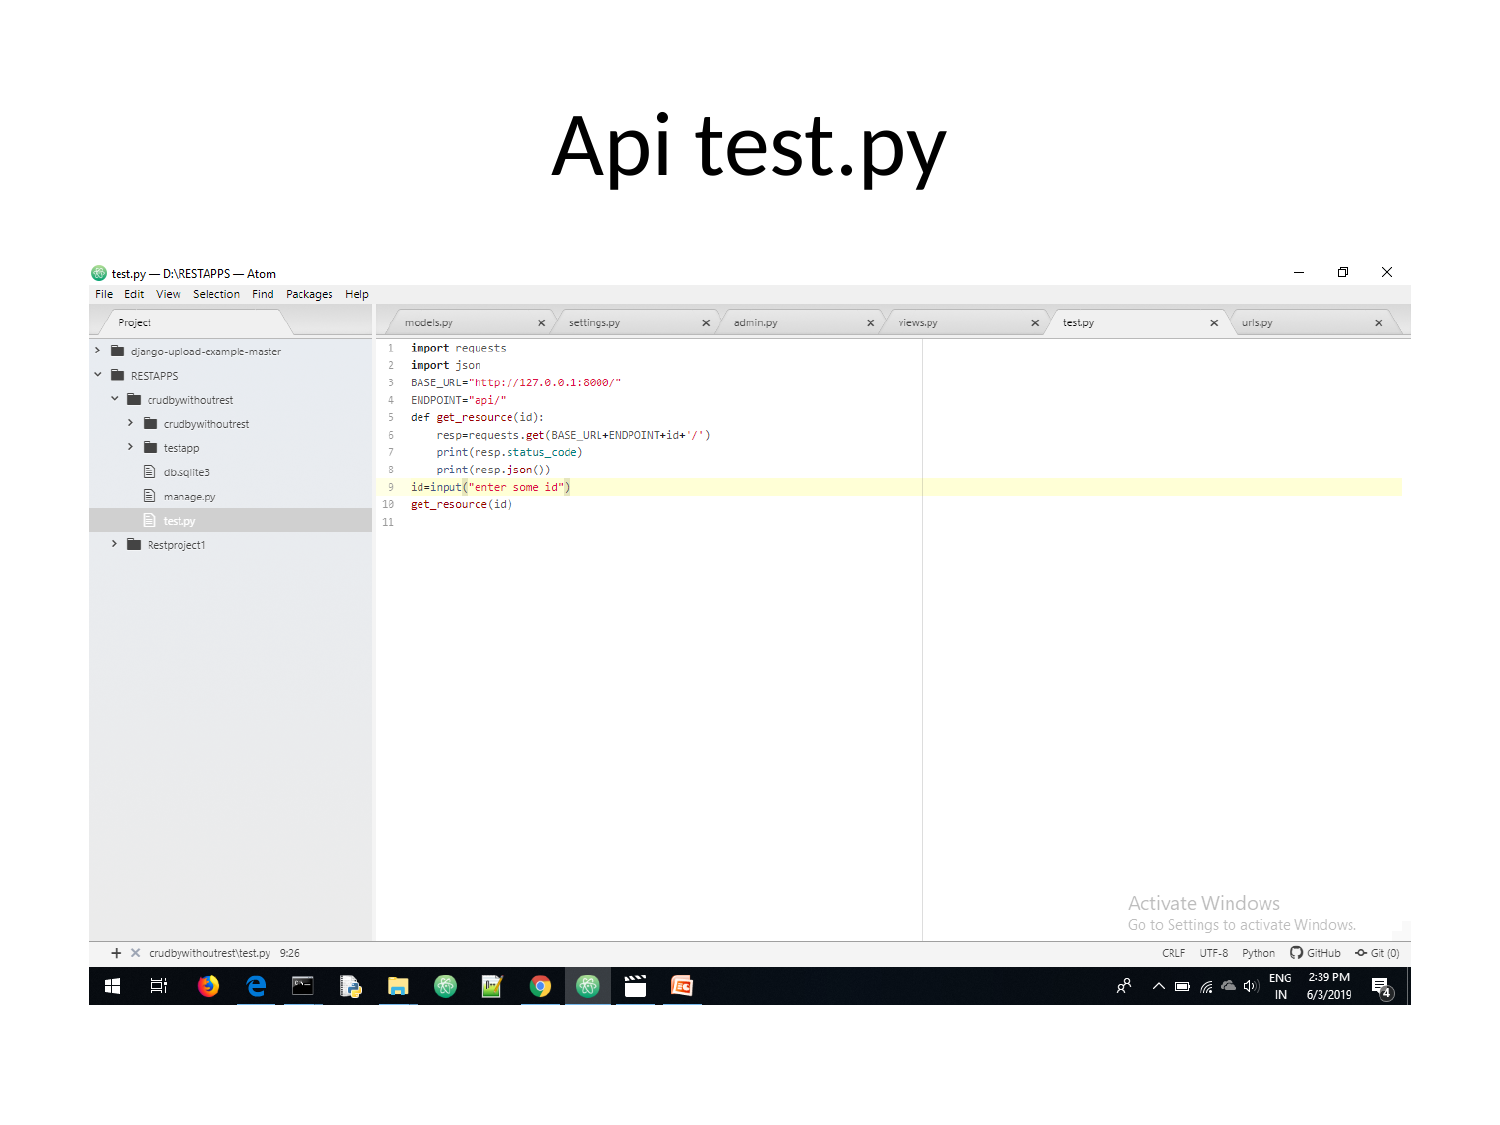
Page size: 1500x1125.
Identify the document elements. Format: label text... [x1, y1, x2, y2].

title Api test.py [75, 45, 1425, 233]
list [89, 262, 1411, 1006]
